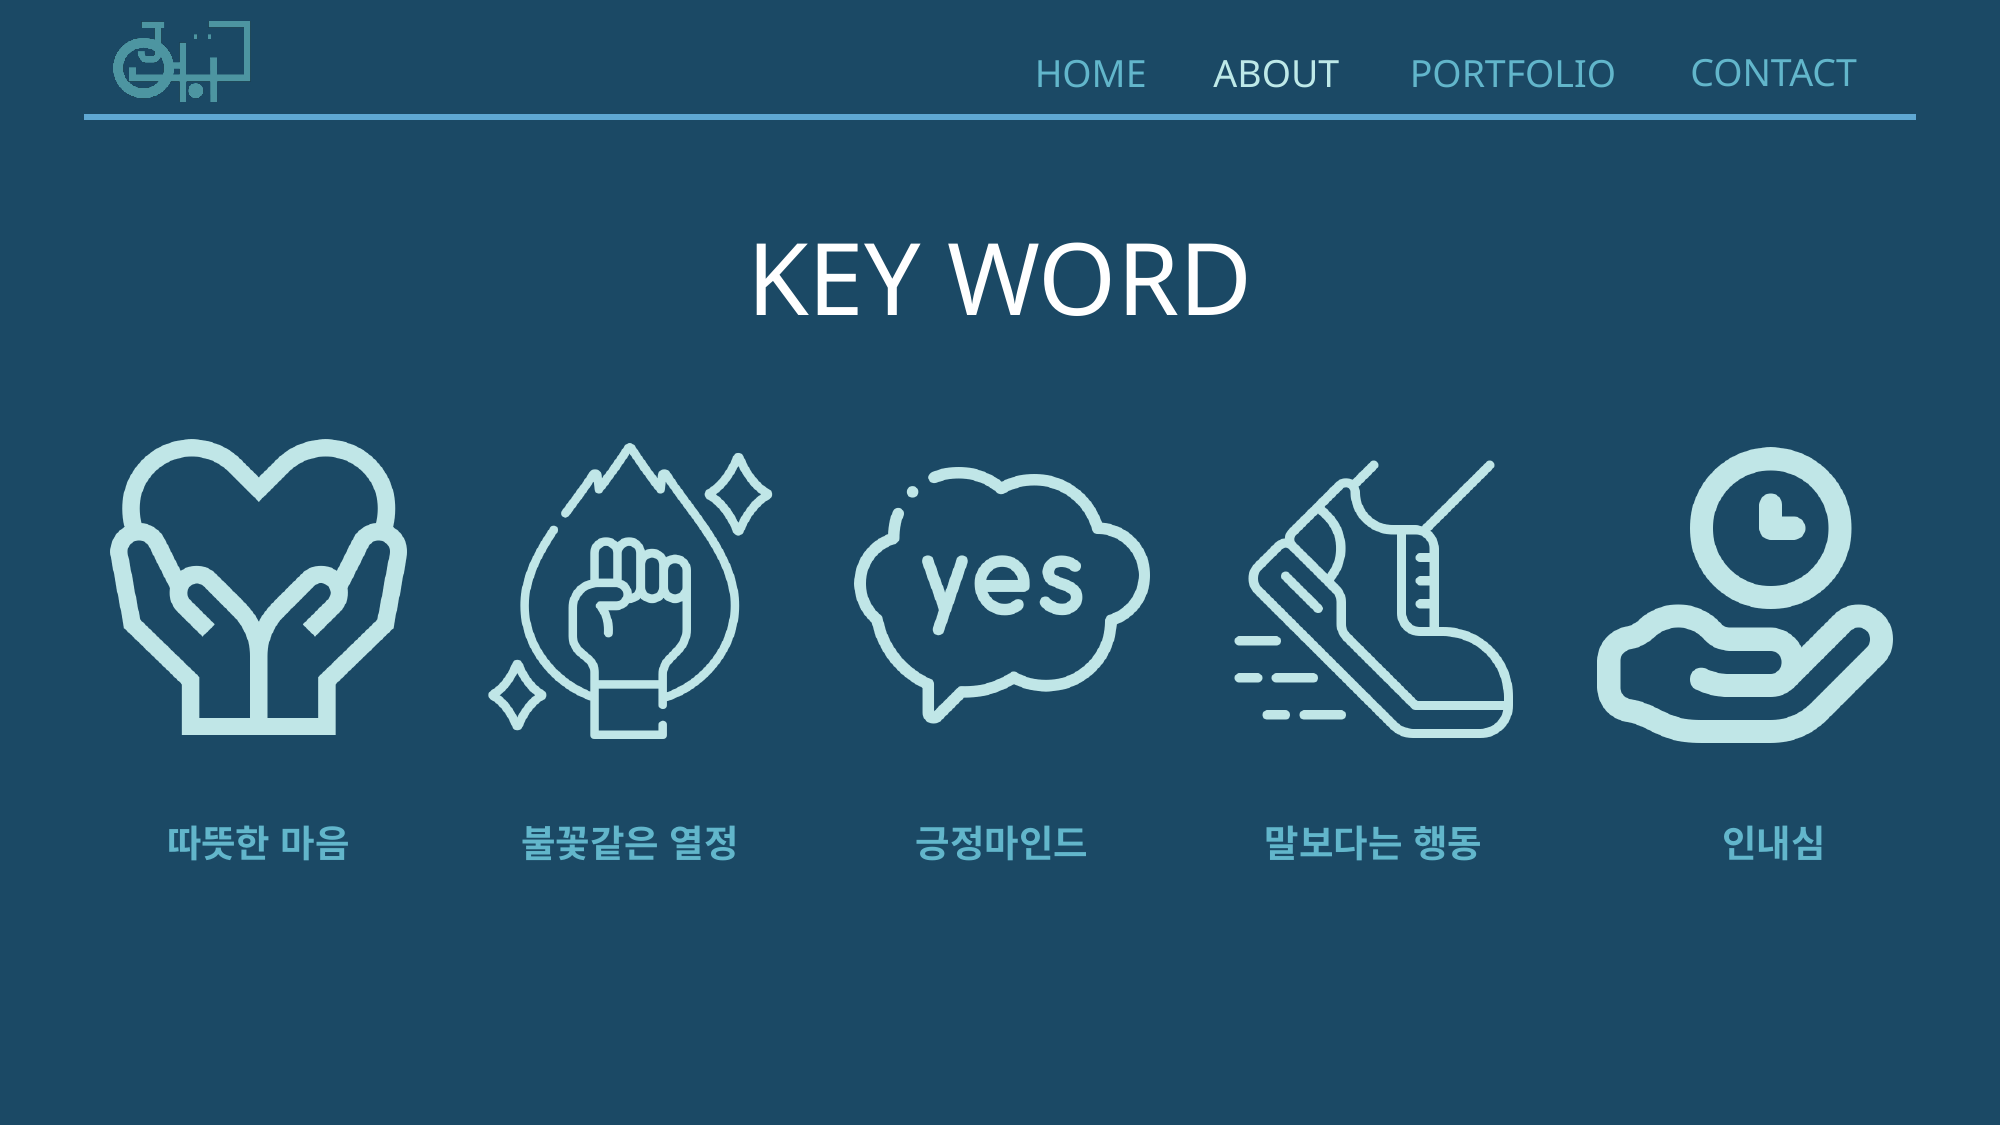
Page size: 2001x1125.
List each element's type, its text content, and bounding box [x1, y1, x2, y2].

text_box HOME [1020, 42, 1162, 102]
picture [110, 19, 253, 103]
text_box ABOUT [1198, 42, 1355, 102]
text_box KEY WORD [732, 208, 1268, 343]
text_box CONTACT [1675, 41, 1873, 102]
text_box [152, 812, 1841, 873]
text_box PORTFOLIO [1394, 42, 1632, 103]
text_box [110, 439, 1893, 747]
